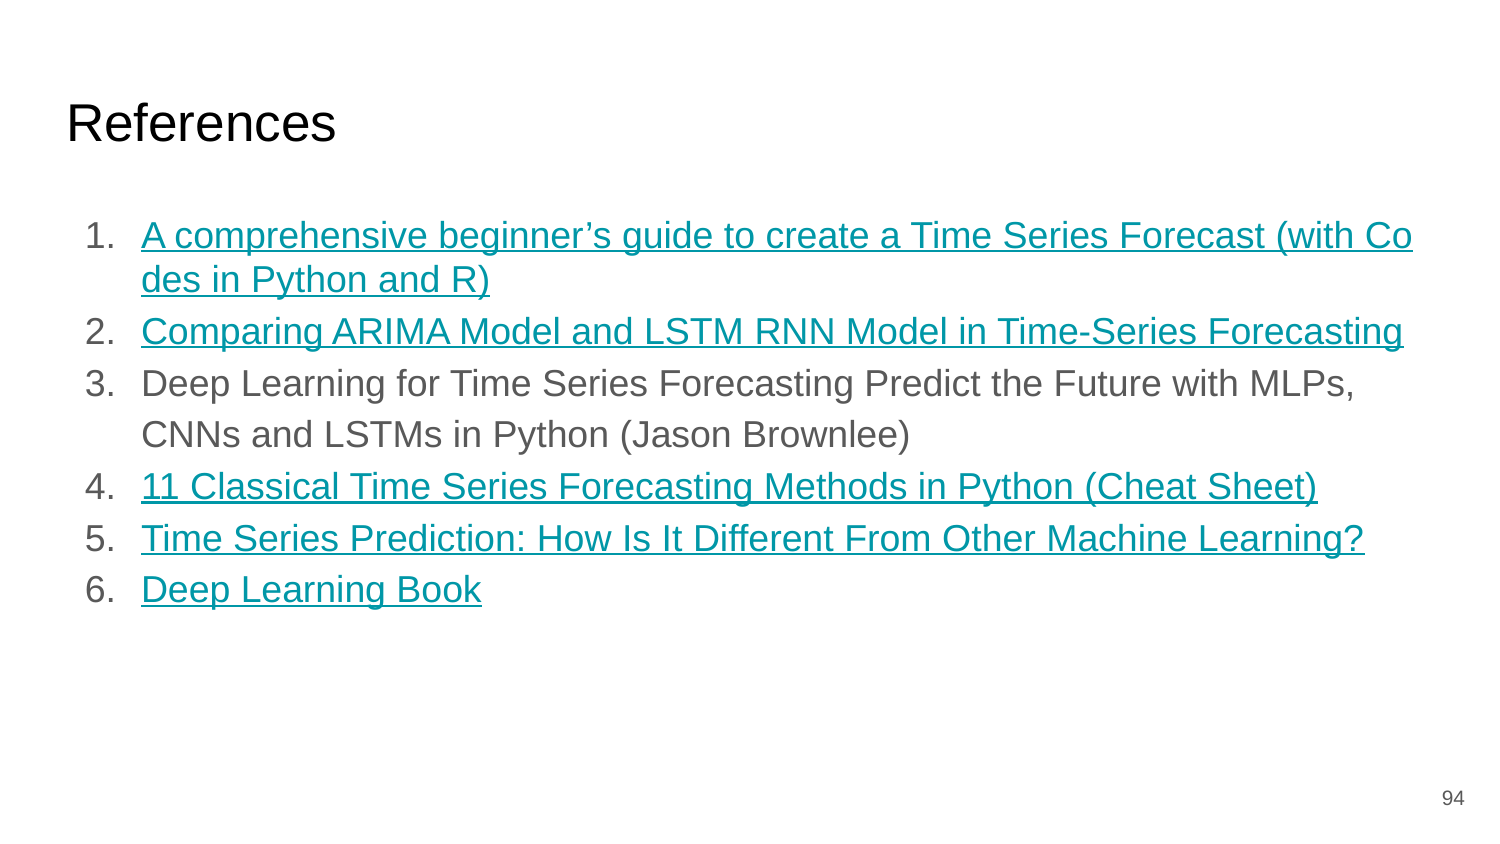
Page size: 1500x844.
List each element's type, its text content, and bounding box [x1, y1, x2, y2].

slide_number ‹#› [1389, 764, 1480, 830]
list A comprehensive beginner’s guide to create a Time Series Forecast (with Codes in Python and R) Comparing ARIMA Model and LSTM RNN Model in Time-Series Forecasting Deep Learning for Time Series Forecasting Predict the Future with MLPs, CNNs and LSTMs in Python (Jason Brownlee) 11 Classical Time Series Forecasting Methods in Python (Cheat Sheet) Time Series Prediction: How Is It Different From Other Machine Learning? Deep Learning Book [51, 189, 1449, 750]
title References [51, 72, 1449, 167]
